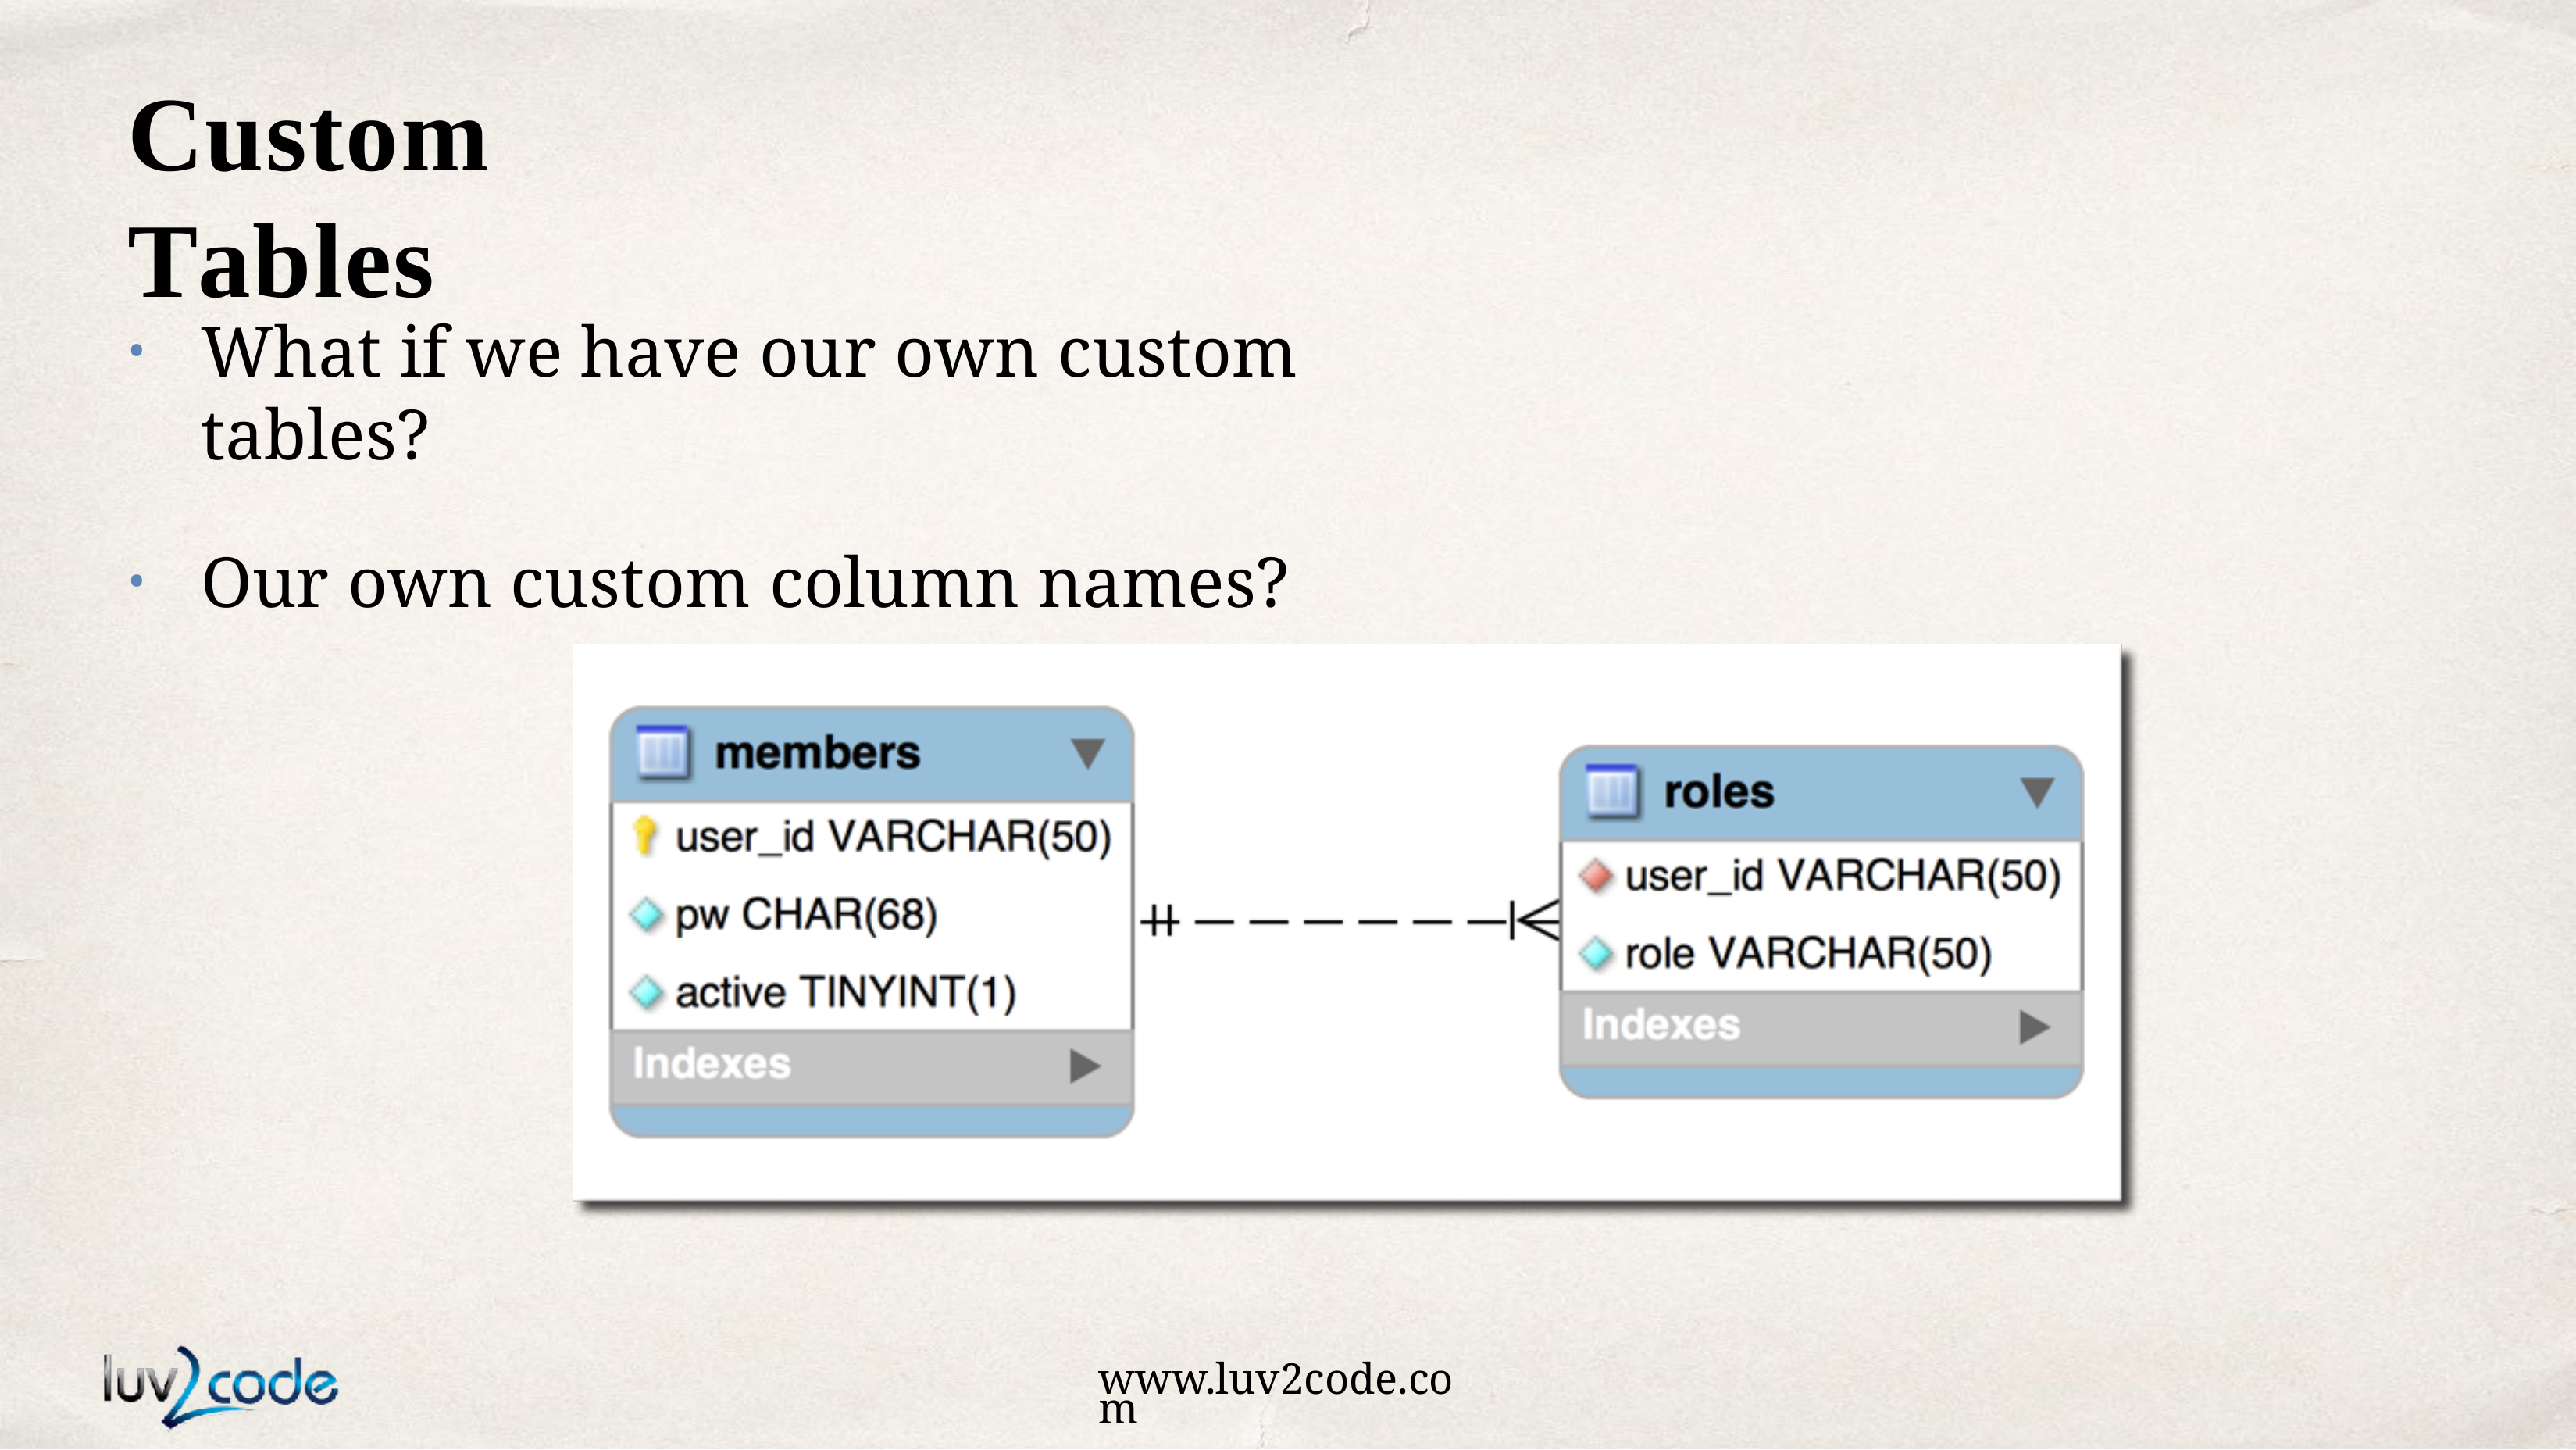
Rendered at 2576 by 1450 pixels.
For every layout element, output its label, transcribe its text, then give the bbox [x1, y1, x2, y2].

title Custom Tables [126, 62, 814, 305]
picture [0, 0, 2576, 1449]
text_box www.luv2code.com [1097, 1363, 1479, 1410]
text_box What if we have our own custom tables? Our own custom column names? [124, 305, 1458, 622]
